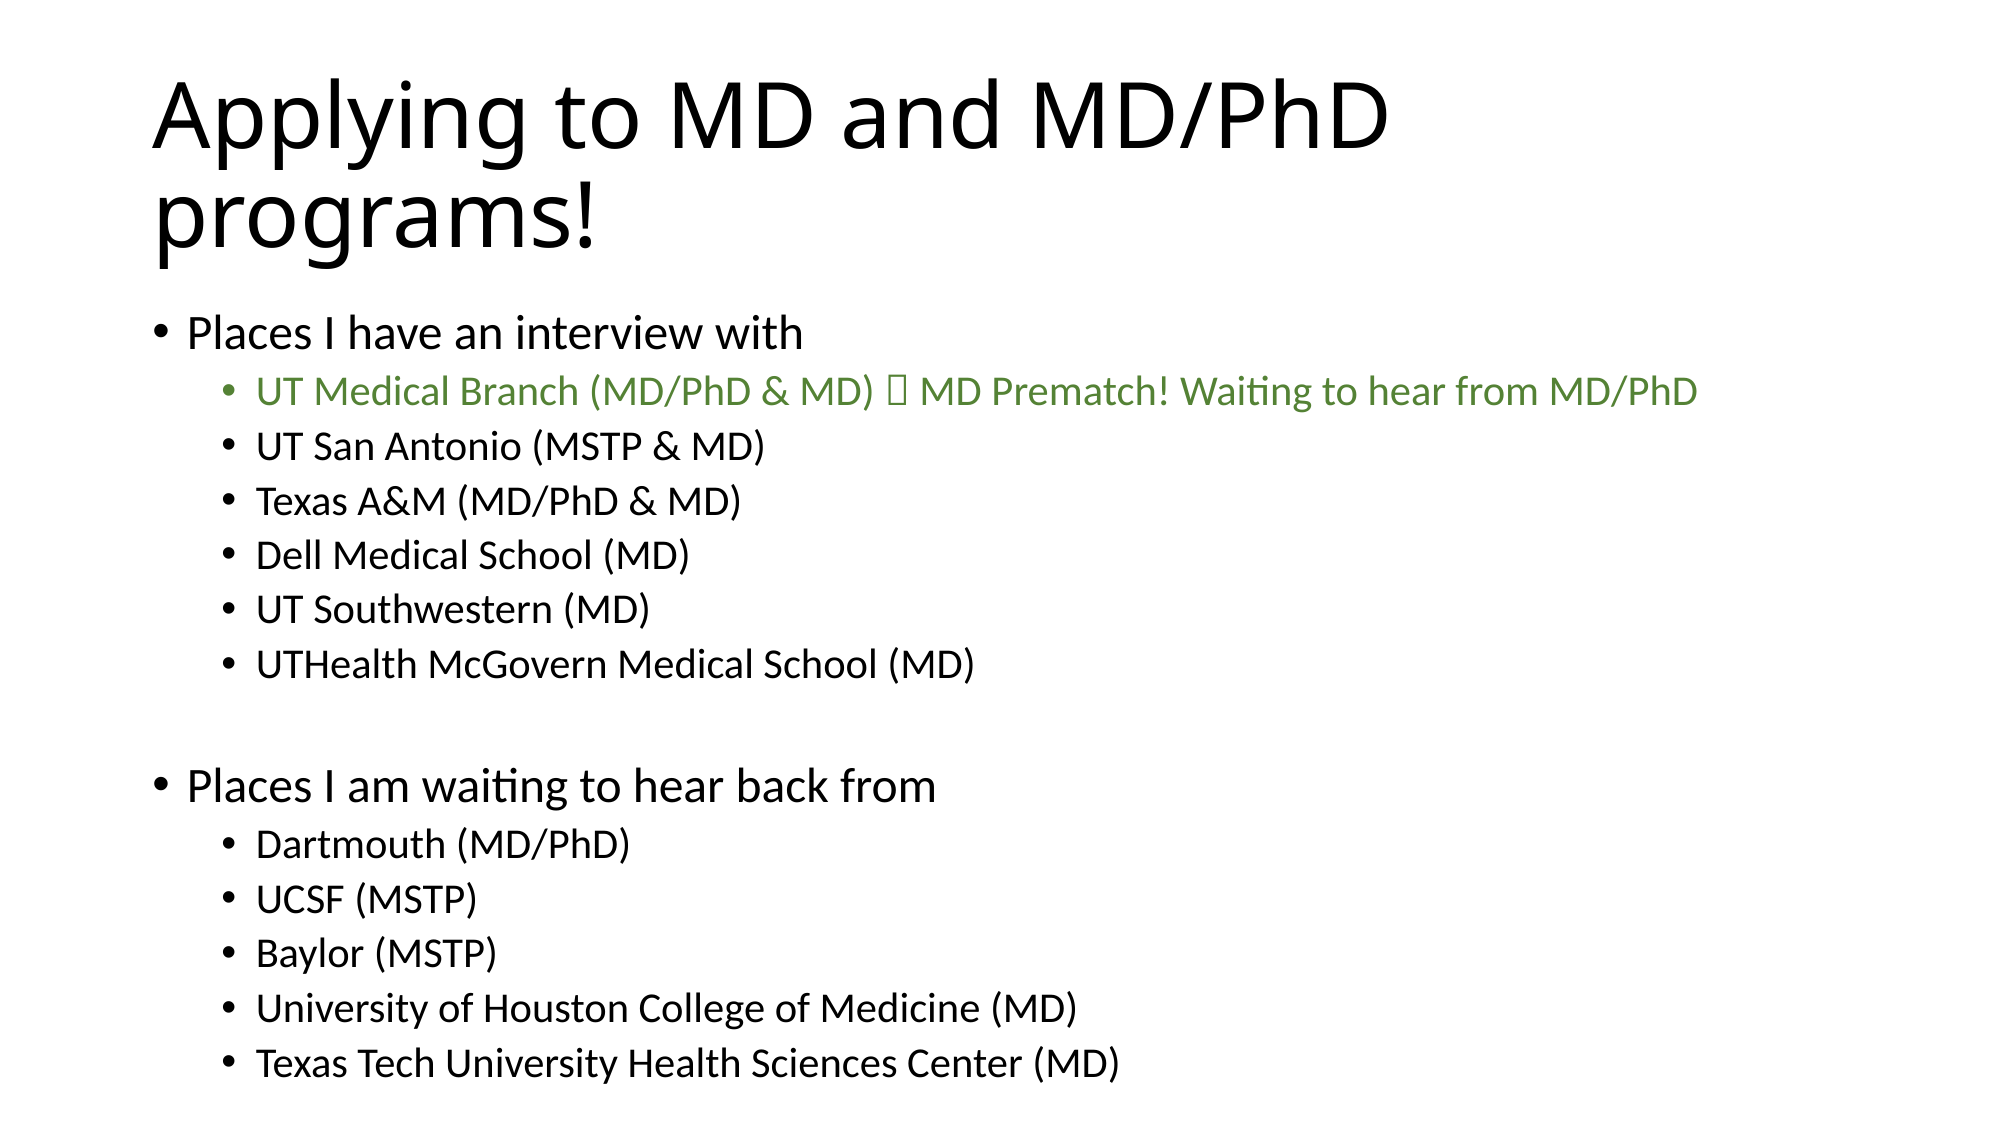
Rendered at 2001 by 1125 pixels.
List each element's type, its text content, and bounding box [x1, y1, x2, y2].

title Applying to MD and MD/PhD programs! [137, 59, 1863, 278]
list Places I have an interview with UT Medical Branch (MD/PhD & MD)  MD Prematch! Waiting to hear from MD/PhD UT San Antonio (MSTP & MD) Texas A&M (MD/PhD & MD) Dell Medical School (MD) UT Southwestern (MD) UTHealth McGovern Medical School (MD) Places I am waiting to hear back from Dartmouth (MD/PhD) UCSF (MSTP) Baylor (MSTP) University of Houston College of Medicine (MD) Texas Tech University Health Sciences Center (MD) [137, 299, 1925, 1099]
